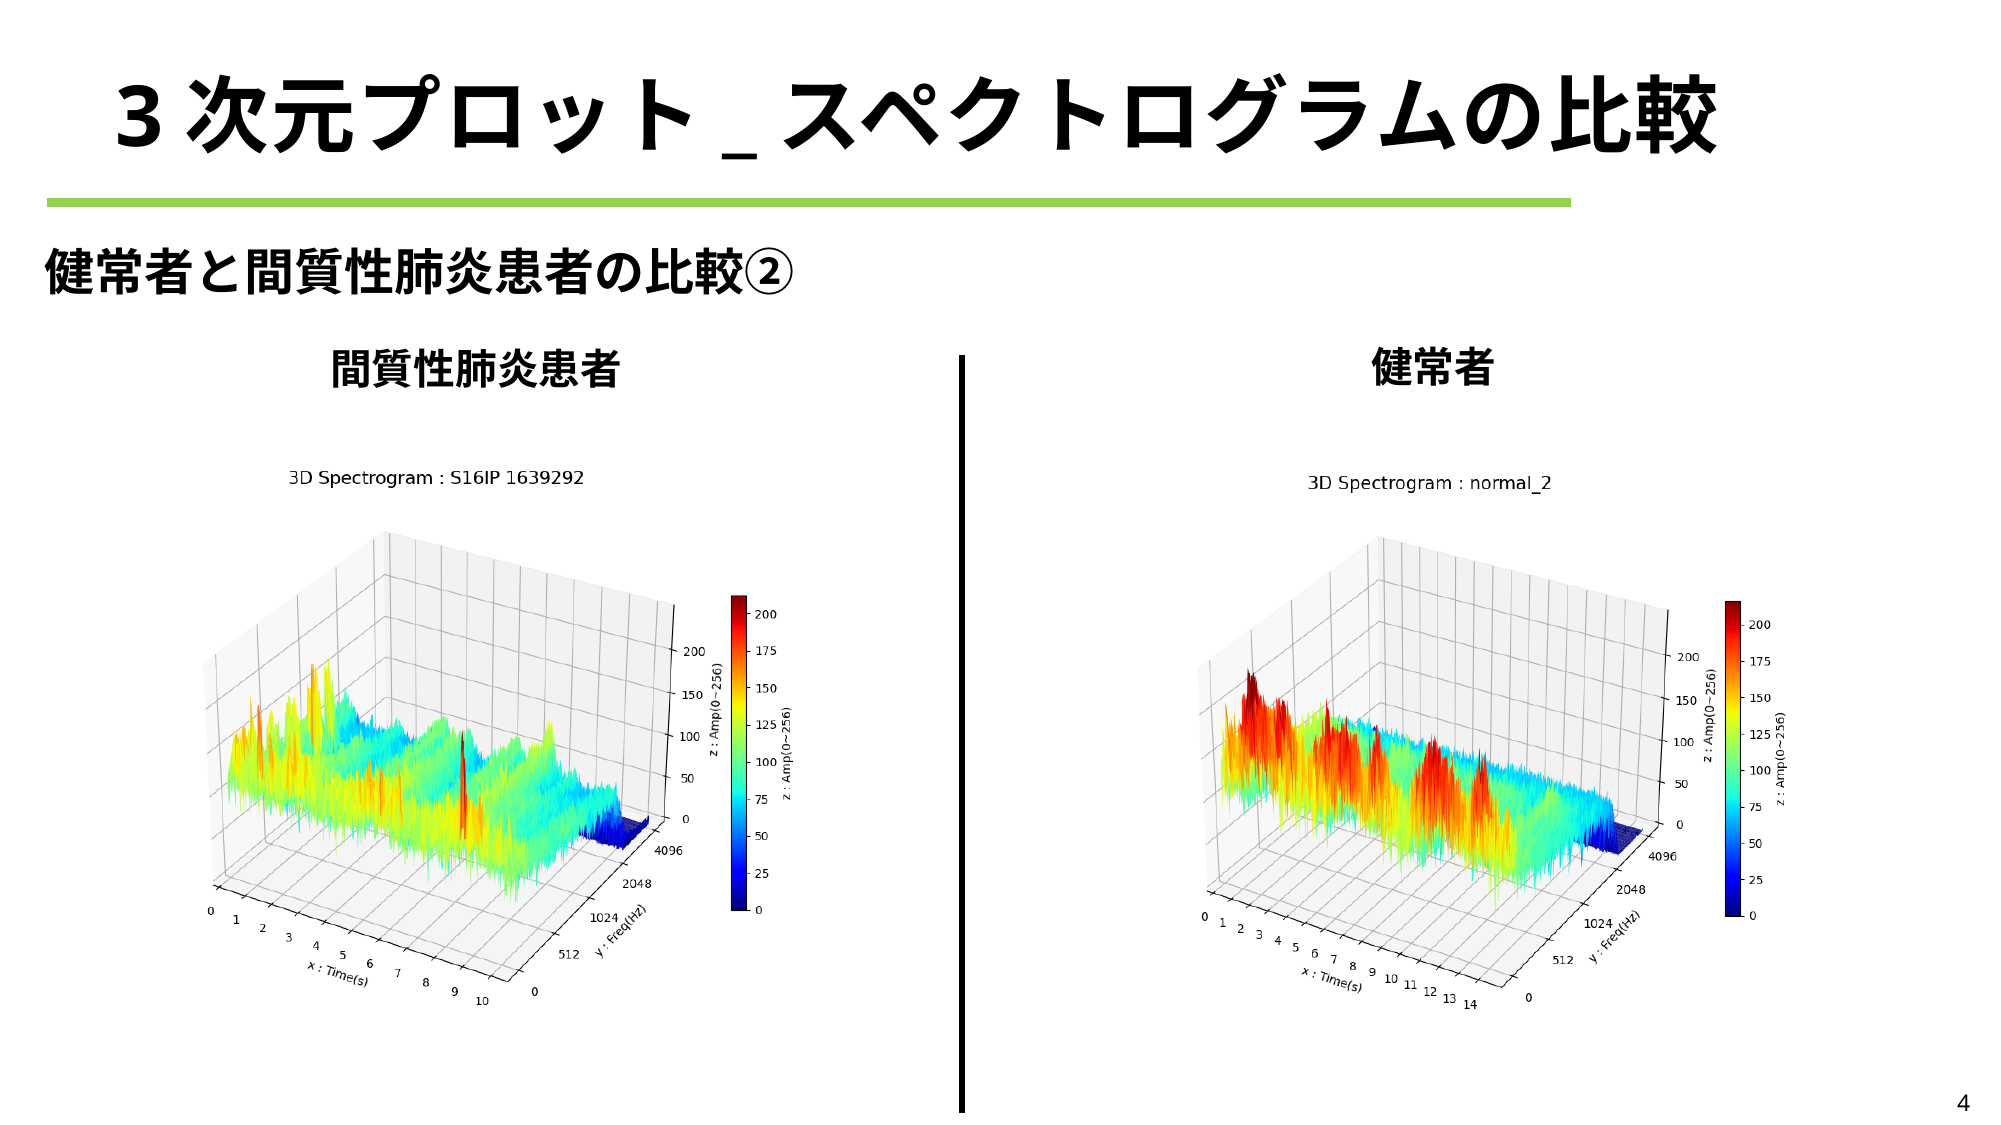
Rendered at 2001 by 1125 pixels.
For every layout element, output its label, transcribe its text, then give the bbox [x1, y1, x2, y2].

picture [64, 409, 914, 1089]
text_box 健常者と間質性肺炎患者の比較② [29, 232, 1387, 308]
title 3次元プロット_スペクトログラムの比較 [115, 64, 1741, 165]
picture [1058, 414, 1908, 1095]
text_box 健常者 [755, 333, 2000, 398]
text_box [104, 273, 534, 335]
text_box 間質性肺炎患者 [0, 335, 1155, 401]
text_box 4 [1957, 1088, 2000, 1125]
